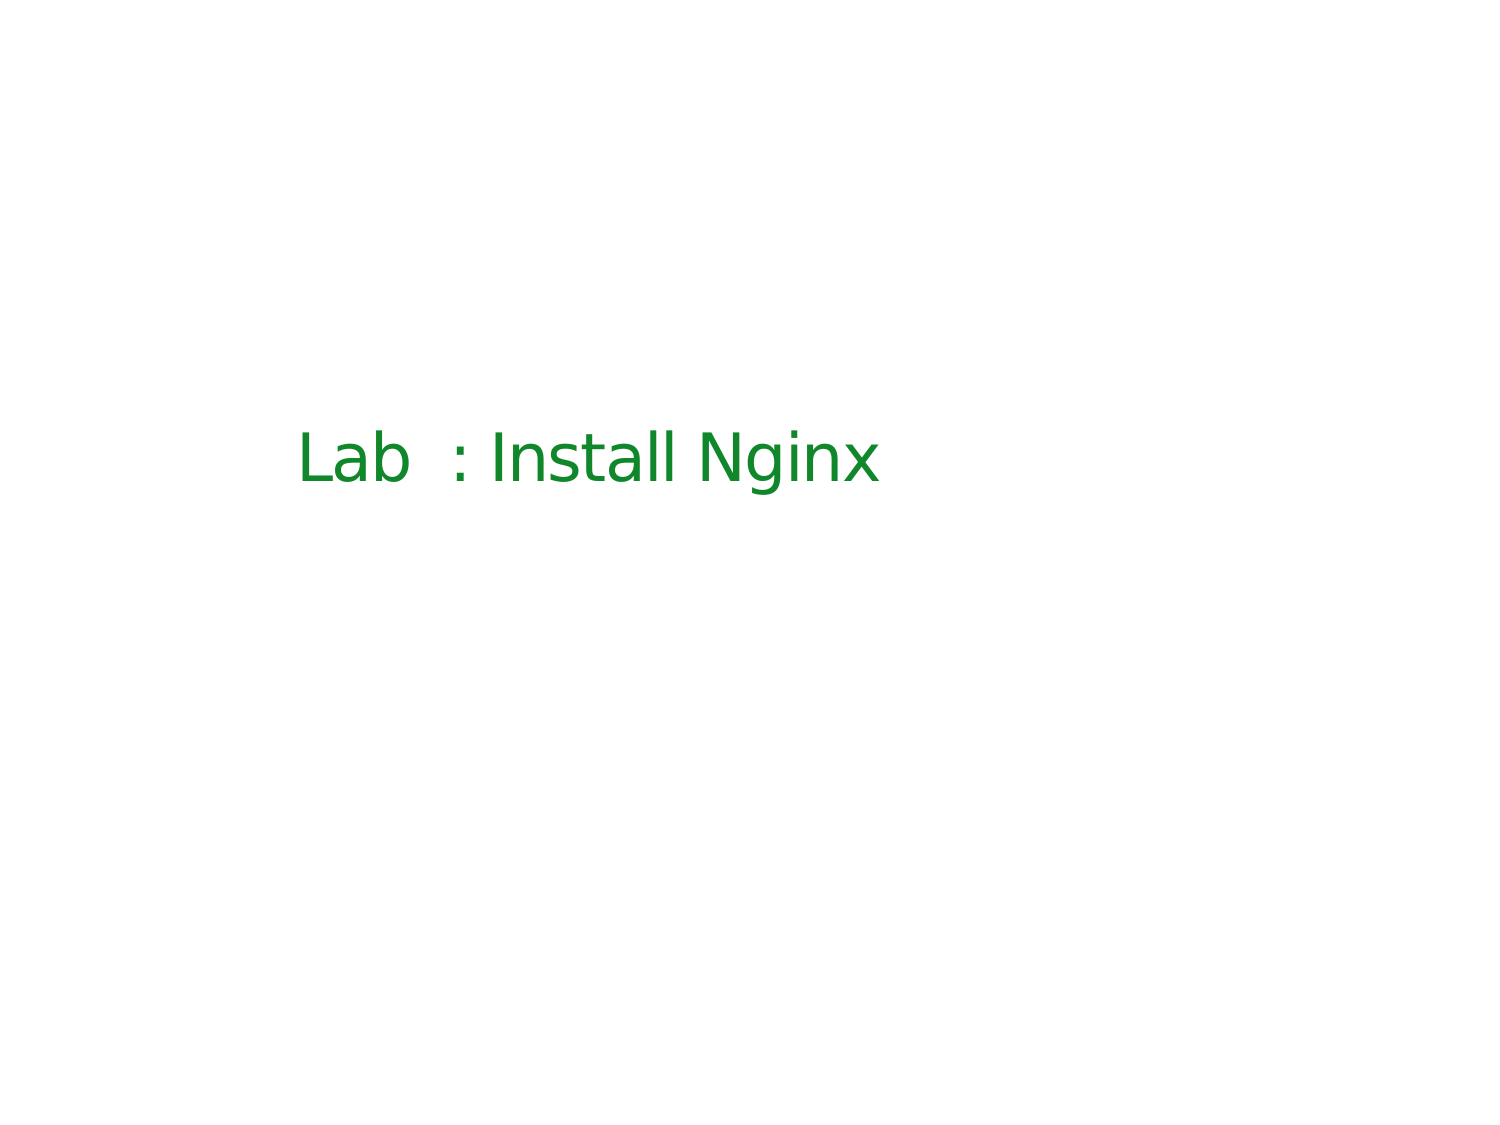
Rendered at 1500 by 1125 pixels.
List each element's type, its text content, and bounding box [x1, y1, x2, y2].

title Lab : Install Nginx [293, 412, 1207, 603]
